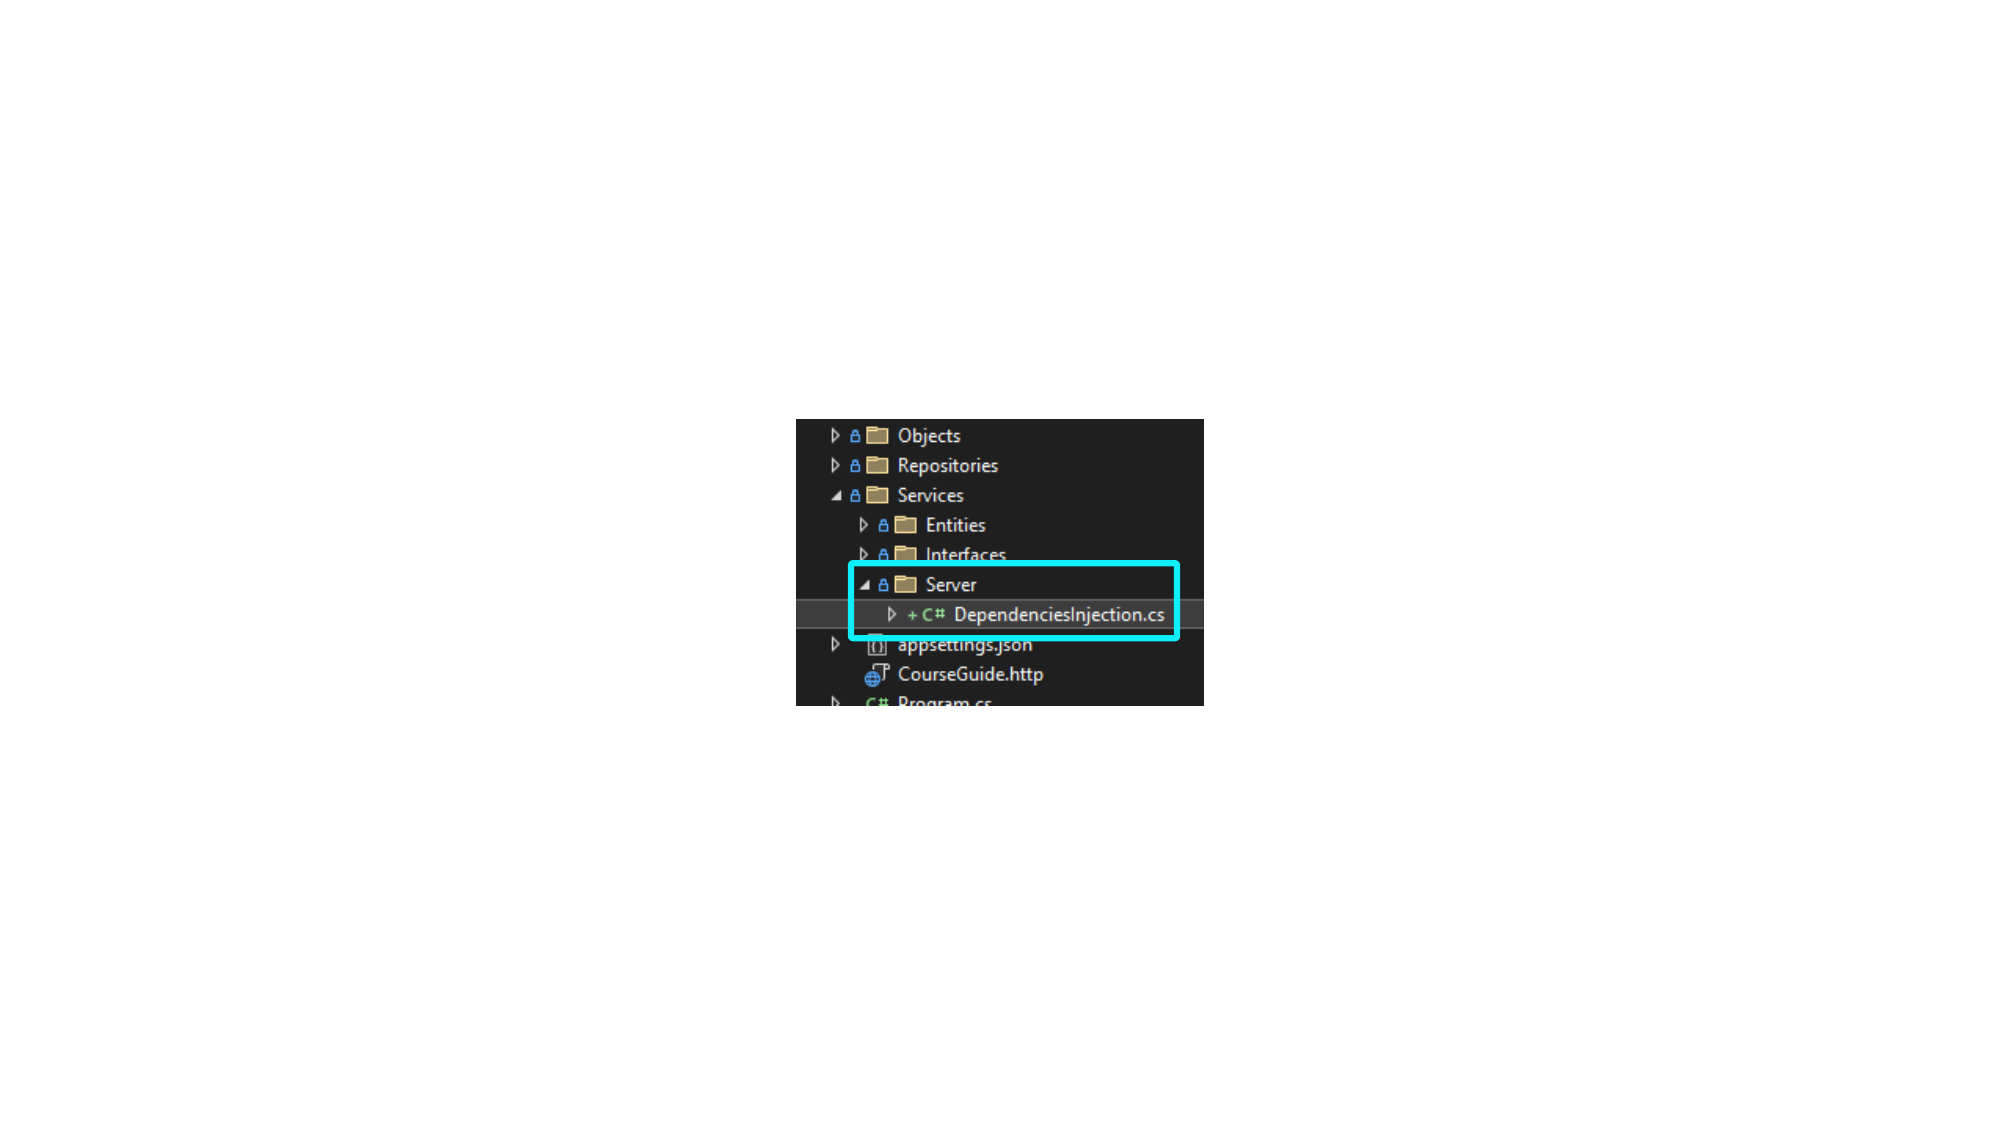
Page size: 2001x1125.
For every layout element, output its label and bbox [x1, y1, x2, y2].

picture [796, 418, 1204, 707]
